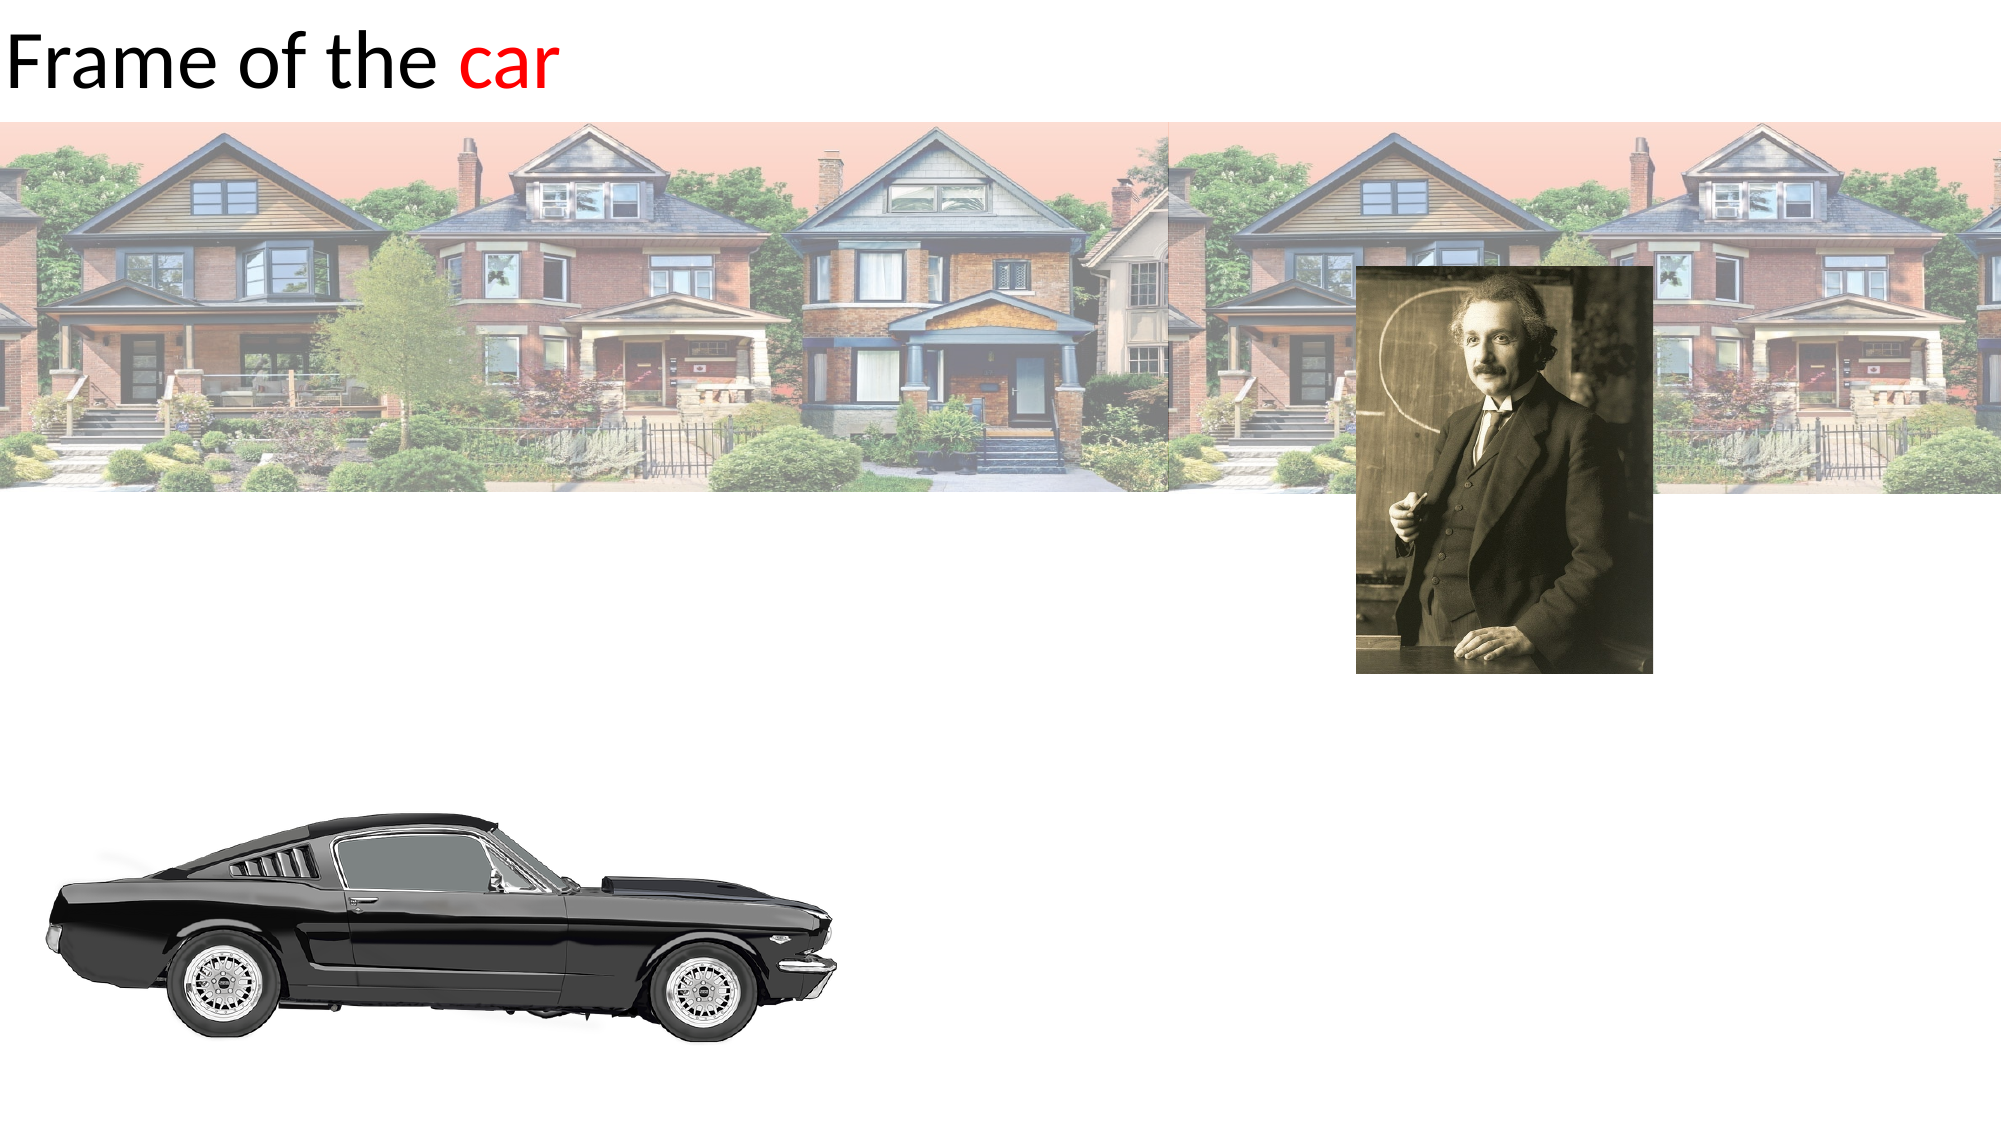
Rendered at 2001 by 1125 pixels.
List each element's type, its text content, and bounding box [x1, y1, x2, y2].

picture [44, 734, 837, 1125]
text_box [0, 121, 2000, 674]
text_box Frame of the car [0, 9, 1222, 121]
